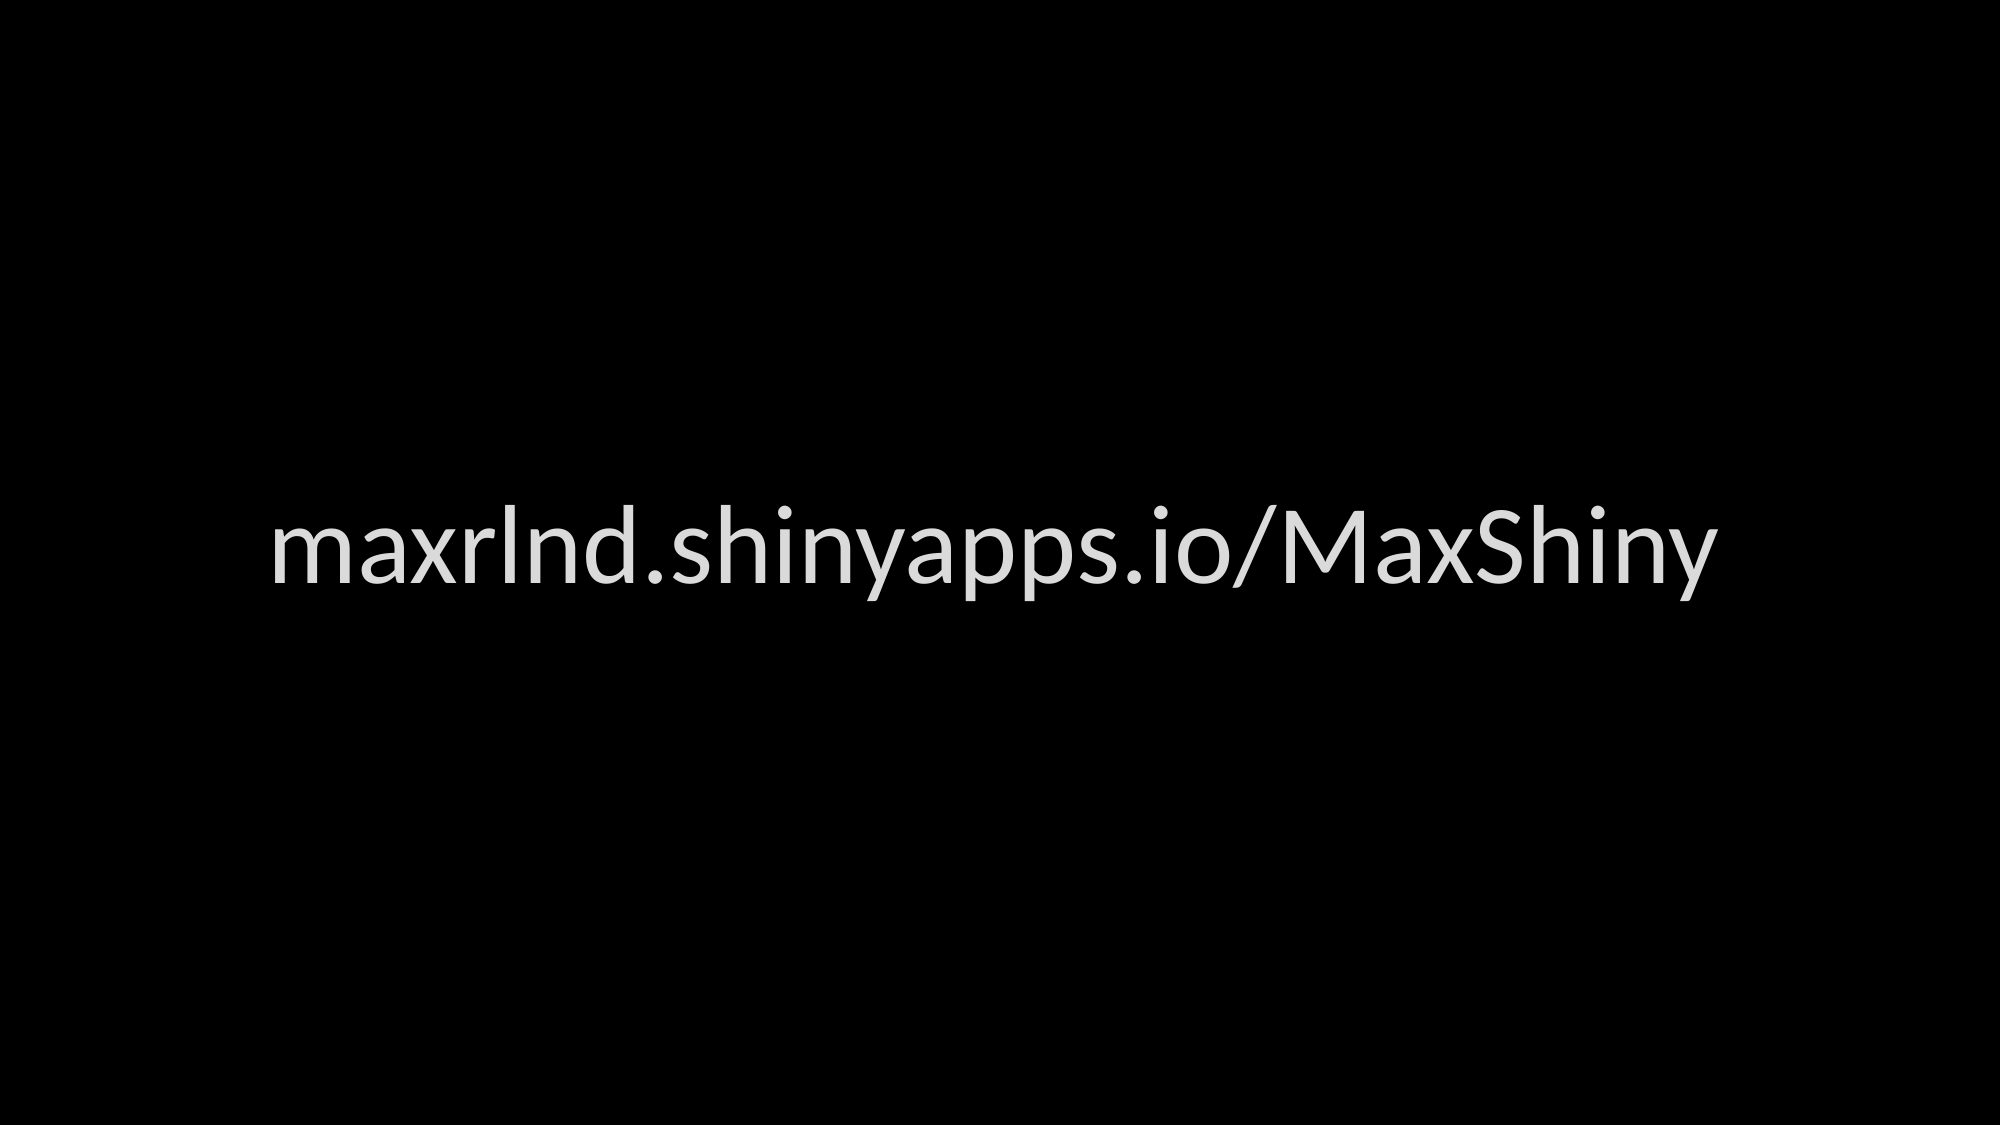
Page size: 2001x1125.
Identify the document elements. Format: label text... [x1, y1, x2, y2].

title maxrlnd.shinyapps.io/MaxShiny [207, 313, 1781, 614]
